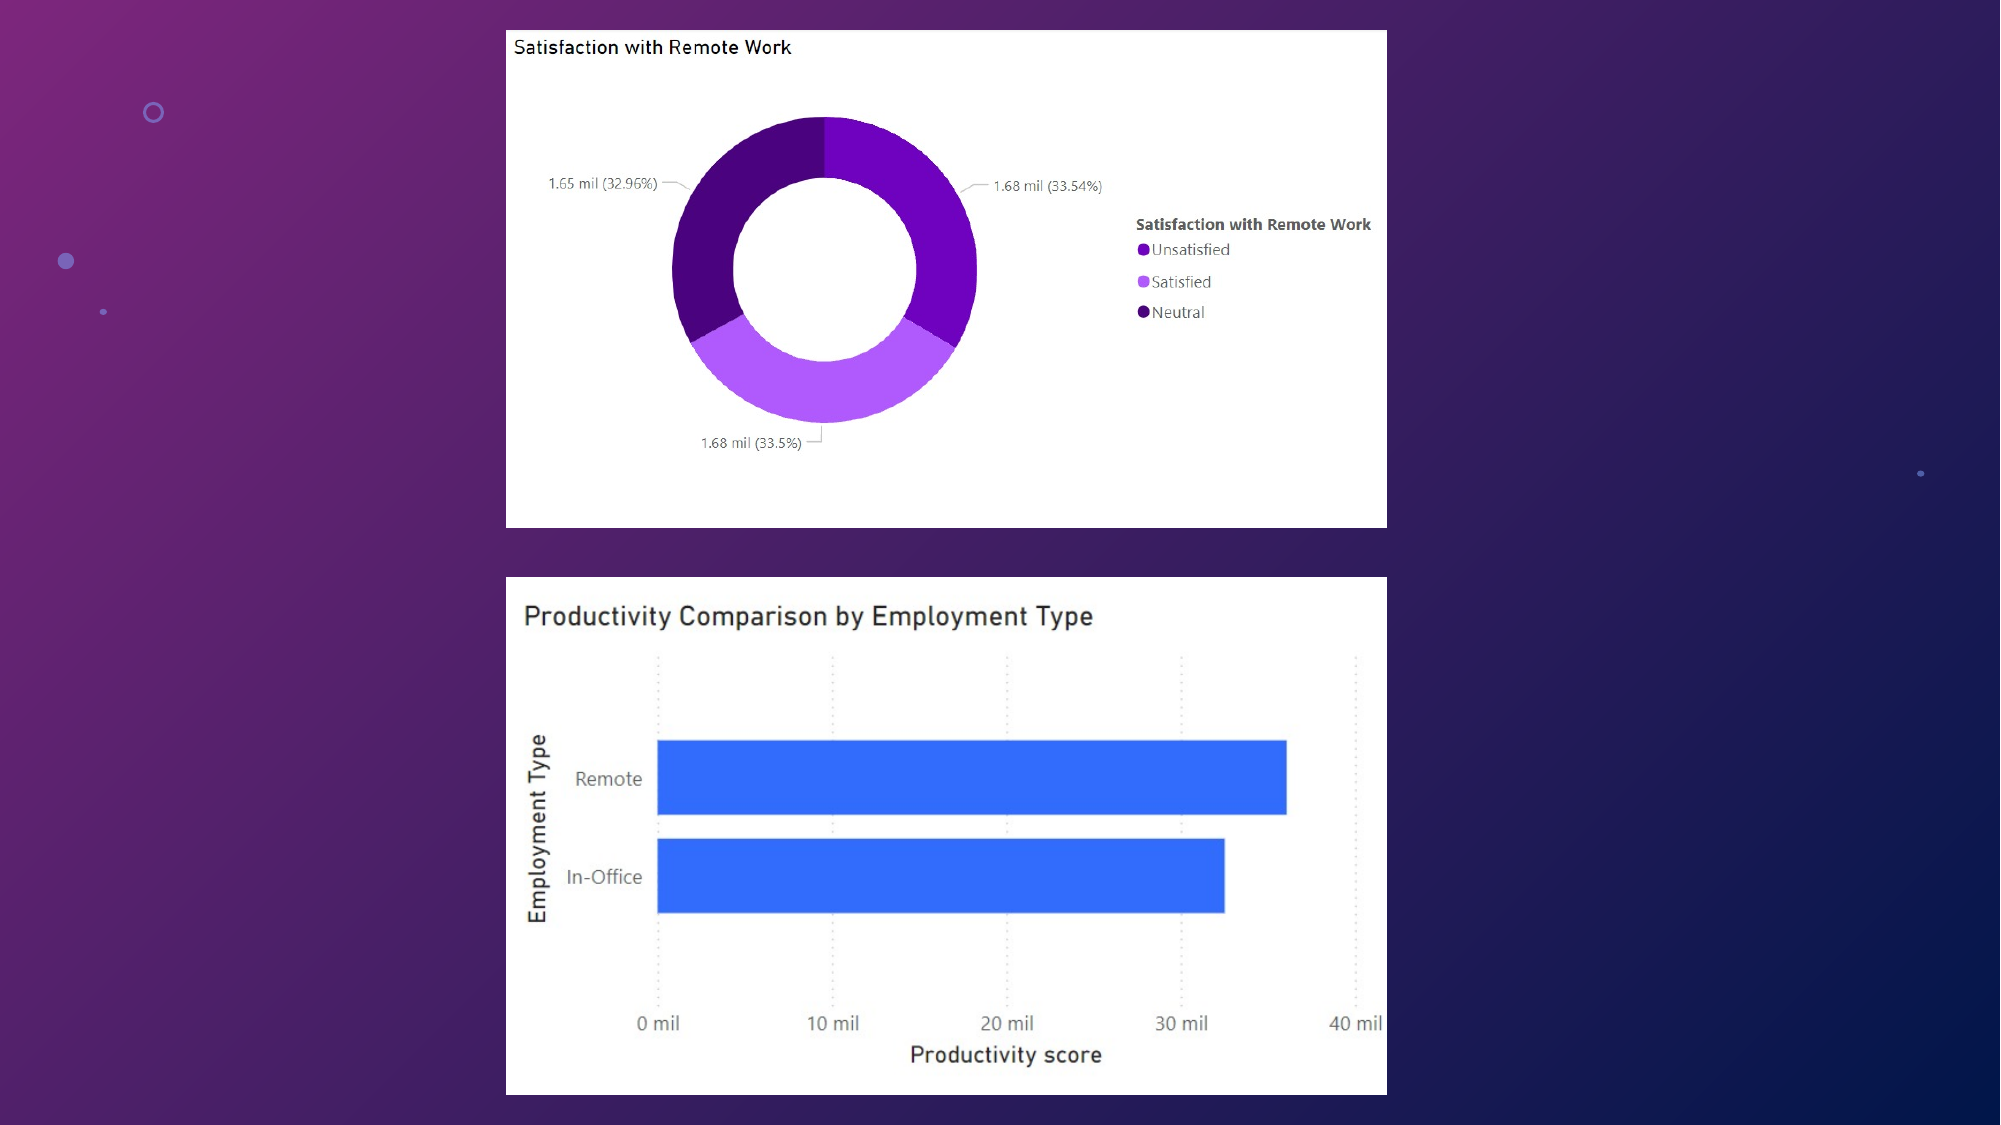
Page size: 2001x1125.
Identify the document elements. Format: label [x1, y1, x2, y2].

picture [506, 577, 1387, 1095]
picture [506, 30, 1387, 528]
